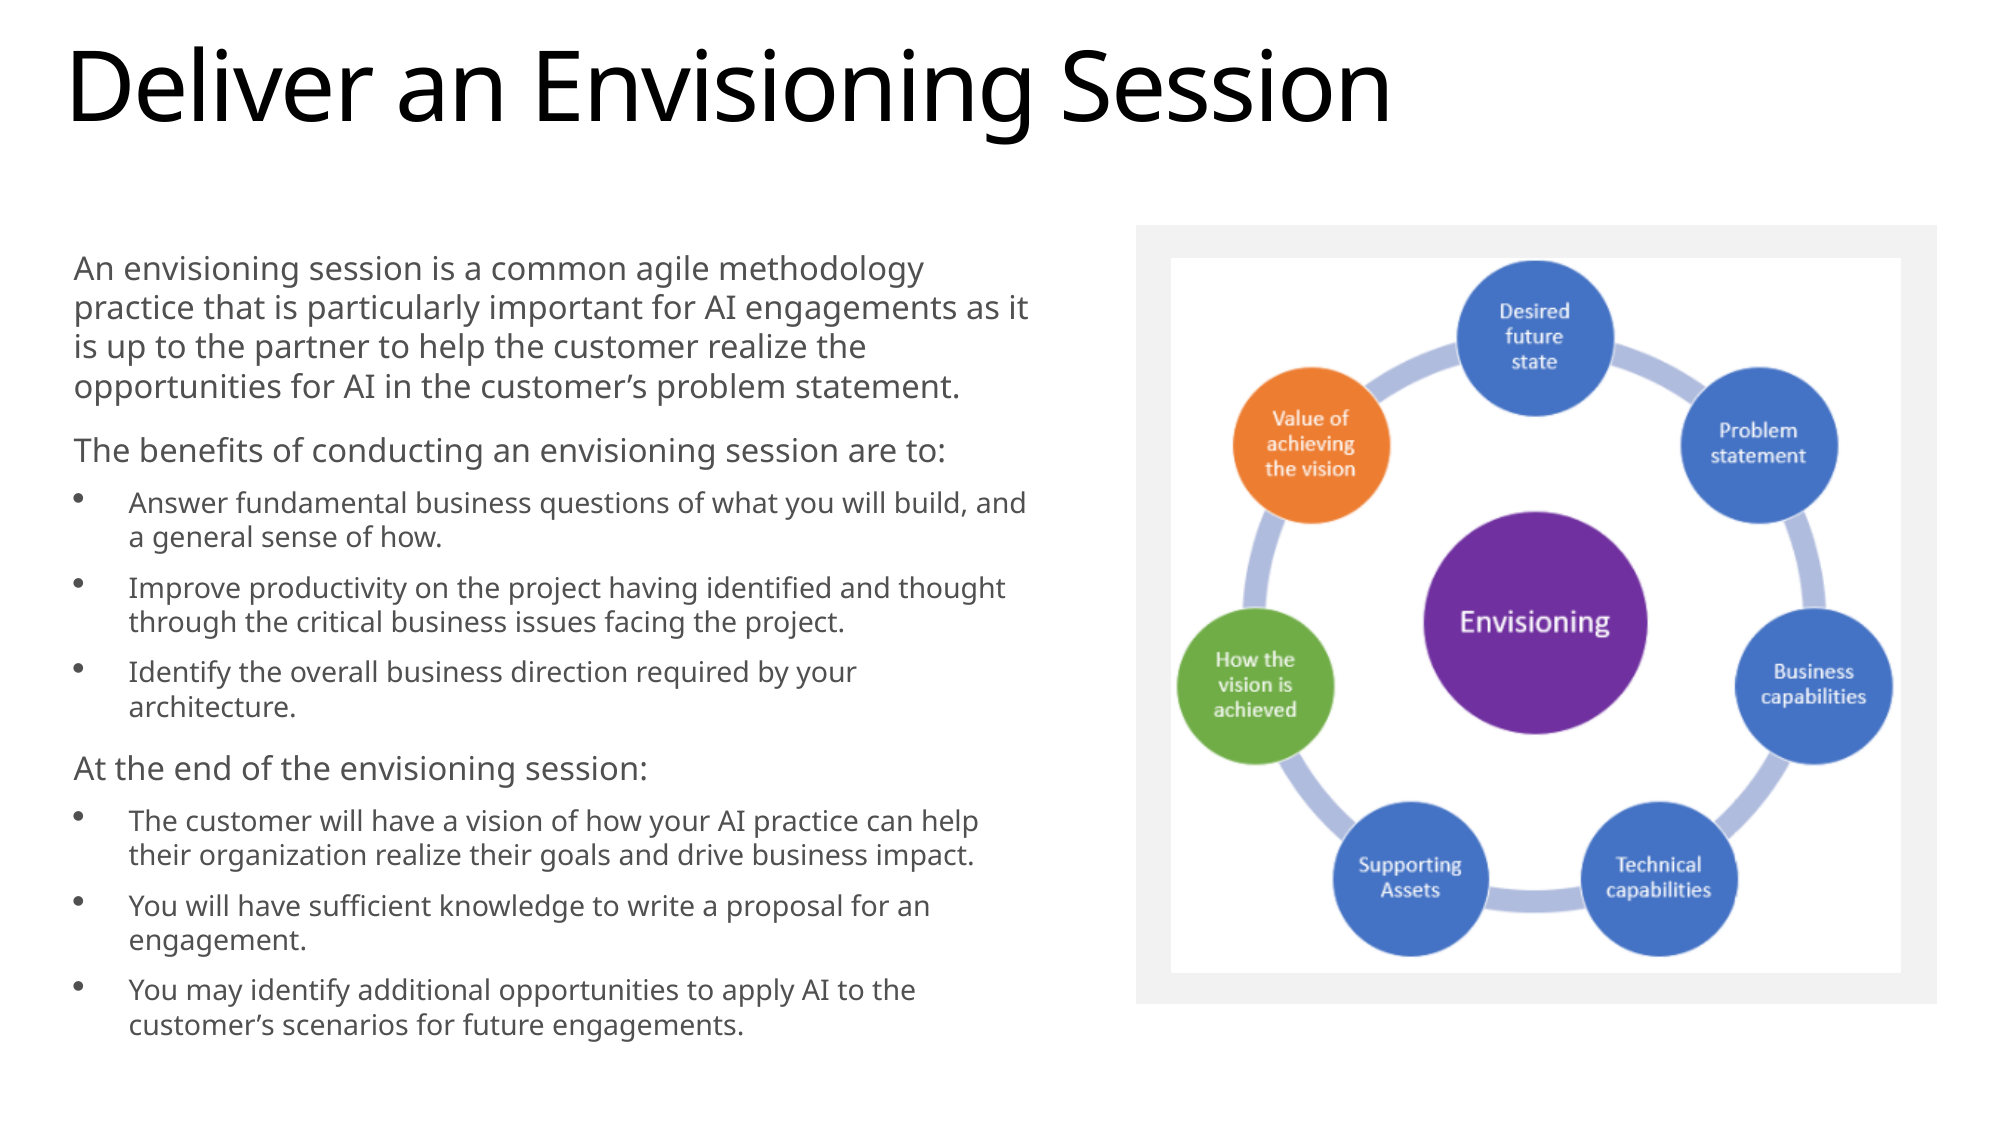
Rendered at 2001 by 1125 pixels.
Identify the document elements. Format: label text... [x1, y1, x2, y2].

table_header [1136, 225, 1937, 1004]
text_box Deliver an Envisioning Session [34, 22, 1724, 164]
picture [1171, 257, 1901, 974]
text_box An envisioning session is a common agile methodology practice that is particularly important for AI engagements as it is up to the partner to help the customer realize the opportunities for AI in the customer’s problem statement. The benefits of conducting an envisioning session are to: Answer fundamental business questions of what you will build, and a general sense of how. Improve productivity on the project having identified and thought through the critical business issues facing the project. Identify the overall business direction required by your architecture. At the end of the envisioning session: The customer will have a vision of how your AI practice can help their organization realize their goals and drive business impact. You will have sufficient knowledge to write a proposal for an engagement. You may identify additional opportunities to apply AI to the customer’s scenarios for future engagements. [44, 224, 1062, 1065]
